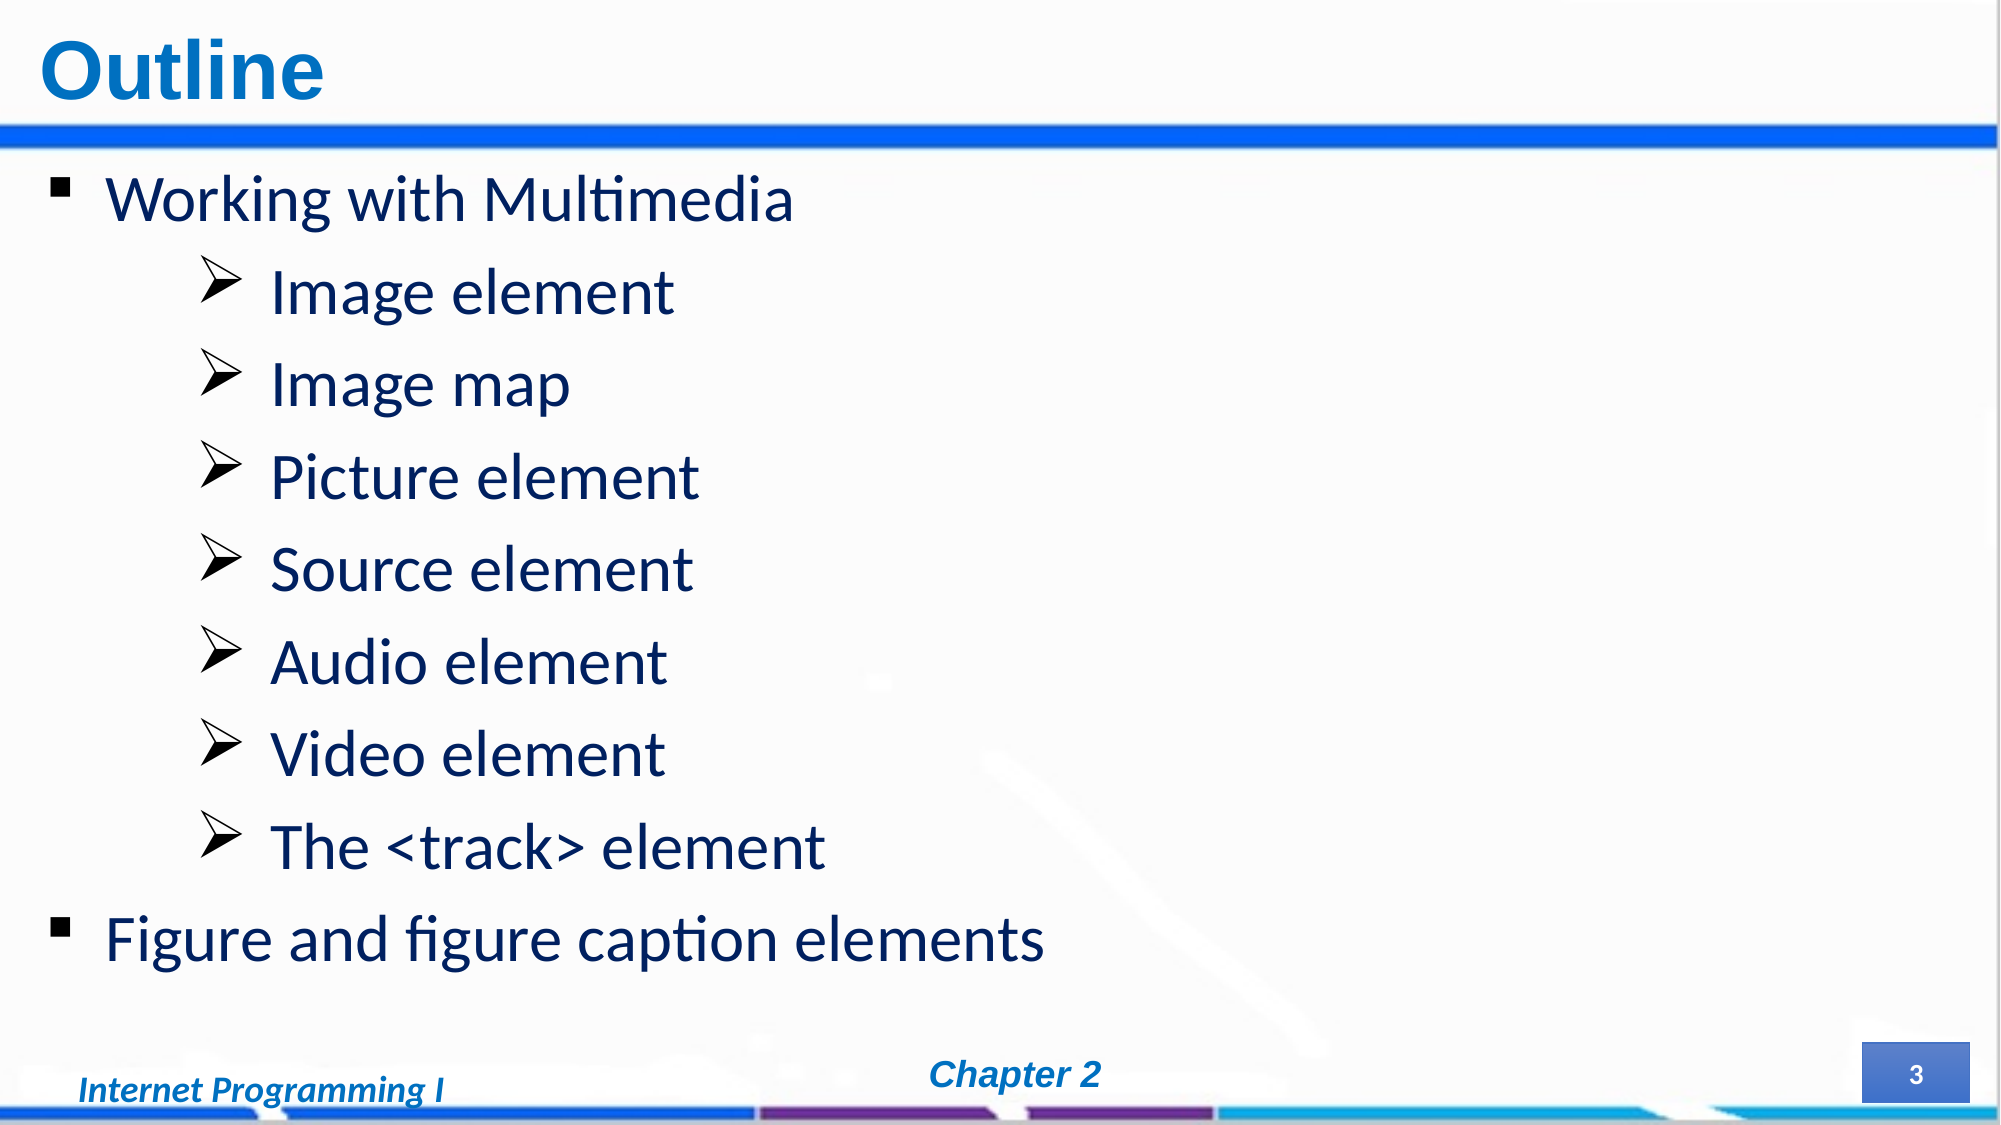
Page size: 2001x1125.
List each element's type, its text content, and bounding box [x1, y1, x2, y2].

slide_number 3 [1862, 1042, 1970, 1103]
footer Chapter 2 [761, 1042, 1268, 1103]
picture [0, 0, 2001, 1125]
slide_number Internet Programming I [62, 1057, 672, 1118]
title Outline [24, 32, 1319, 113]
list Working with Multimedia Image element Image map Picture element Source element Audio element Video element The <track> element Figure and figure caption elements [30, 147, 1970, 1084]
